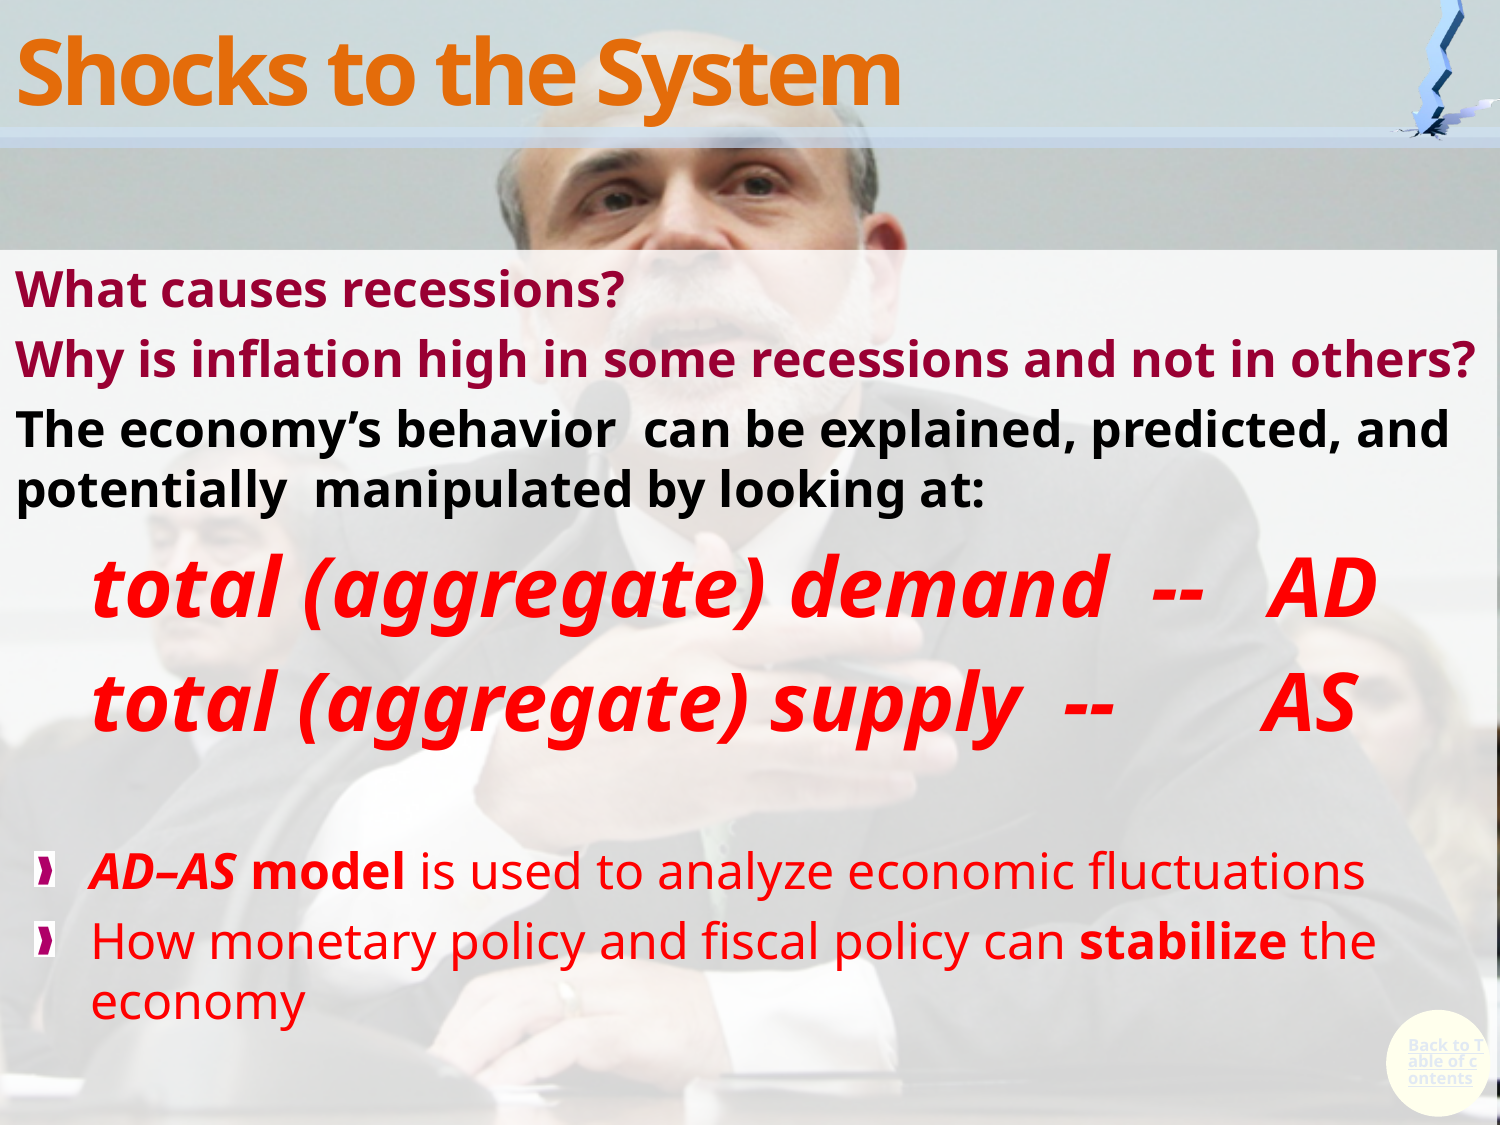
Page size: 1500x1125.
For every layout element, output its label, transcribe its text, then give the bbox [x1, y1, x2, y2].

picture [34, 921, 55, 957]
title Shocks to the System [0, 0, 1372, 138]
picture [34, 851, 55, 887]
list What causes recessions? Why is inflation high in some recessions and not in others? The economy’s behavior can be explained, predicted, and potentially manipulated by looking at: total (aggregate) demand -- AD total (aggregate) supply -- AS AD–AS model is used to analyze economic fluctuations How monetary policy and fiscal policy can stabilize the economy [0, 249, 1498, 1125]
picture [0, 0, 1500, 1125]
